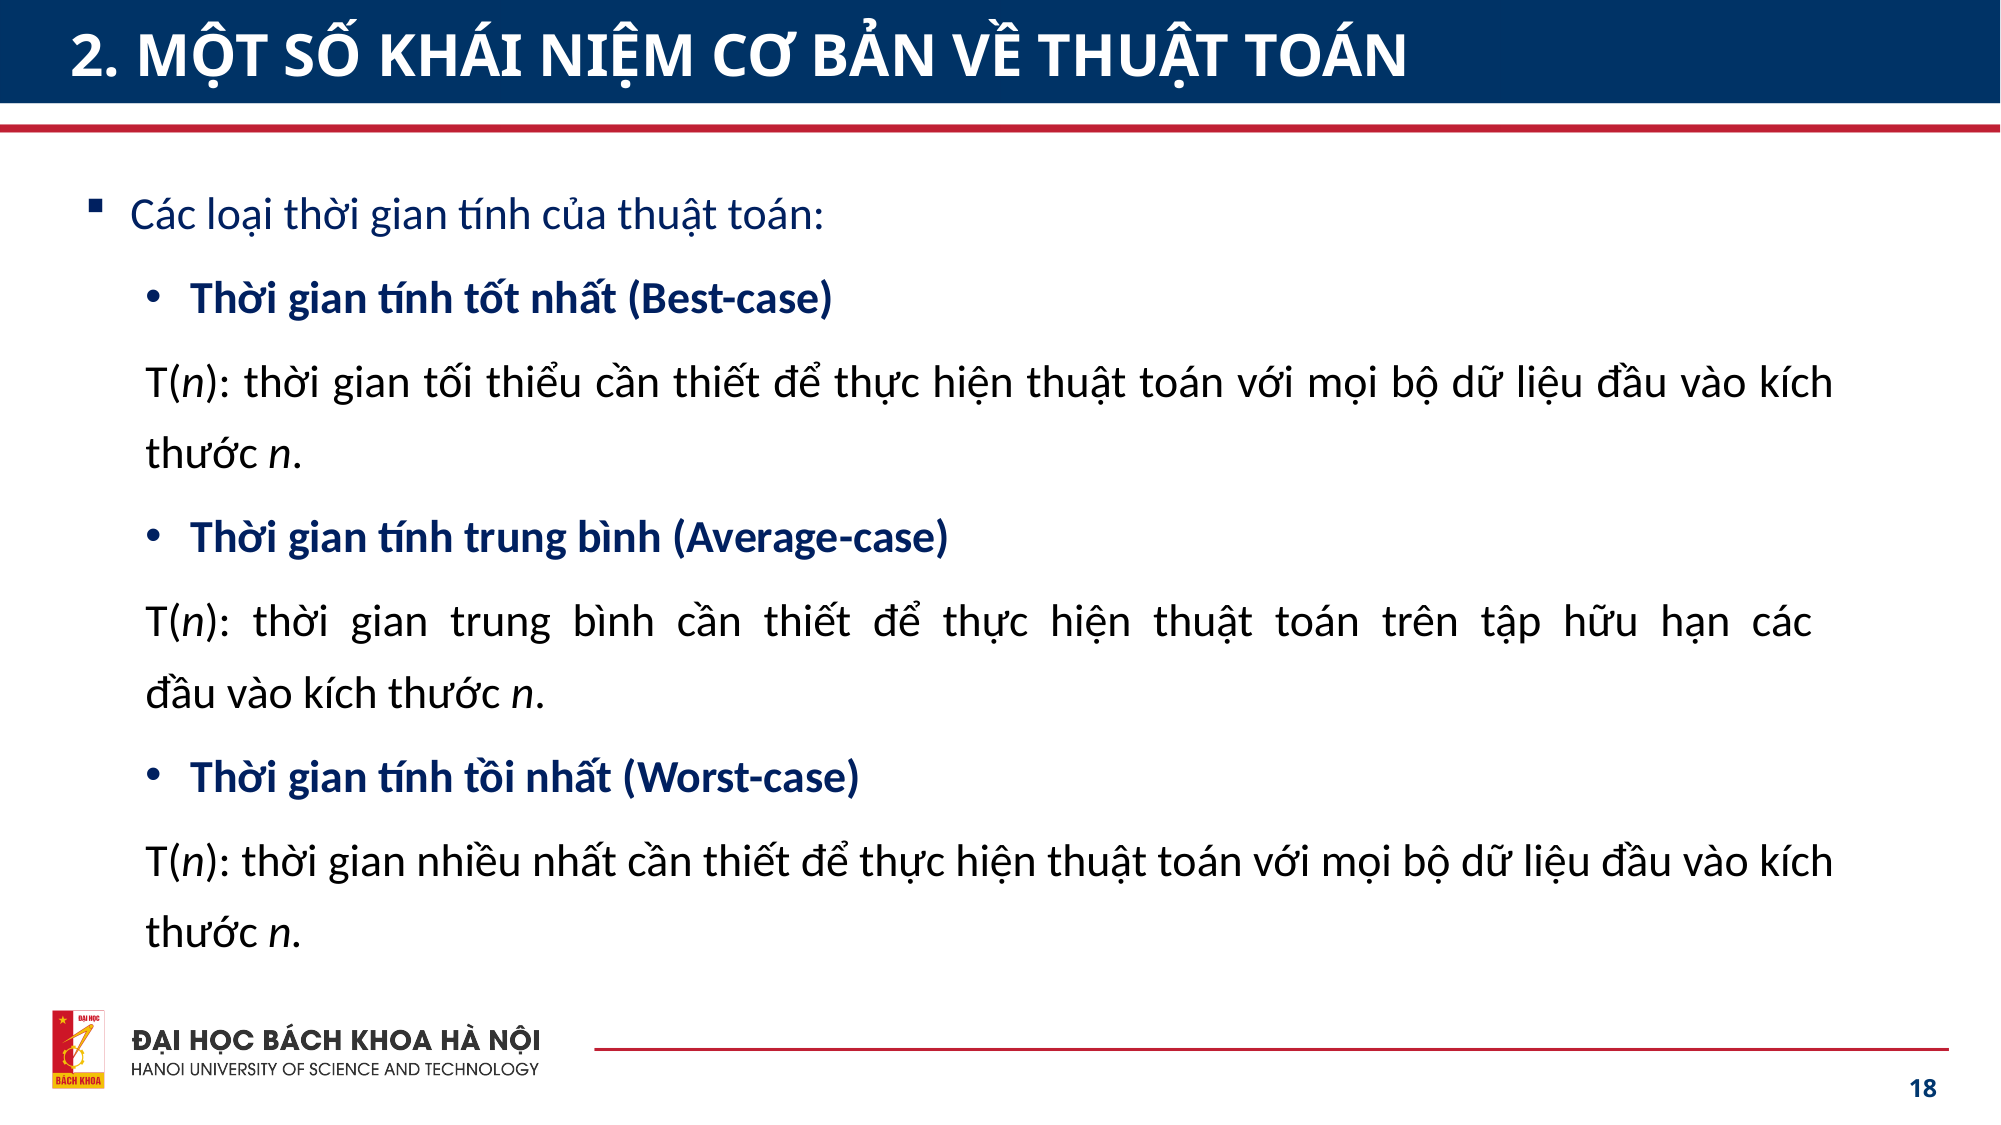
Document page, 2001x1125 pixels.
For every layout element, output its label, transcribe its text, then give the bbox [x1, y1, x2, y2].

slide_number 18 [1502, 1065, 1953, 1125]
picture [0, 0, 2001, 1125]
title 2. MỘT SỐ KHÁI NIỆM CƠ BẢN VỀ THUẬT TOÁN [55, 18, 1945, 90]
text_box Các loại thời gian tính của thuật toán: Thời gian tính tốt nhất (Best-case) T(n): thời gian tối thiểu cần thiết để thực hiện thuật toán với mọi bộ dữ liệu đầu vào kích thước n. Thời gian tính trung bình (Average-case) T(n): thời gian trung bình cần thiết để thực hiện thuật toán trên tập hữu hạn các đầu vào kích thước n. Thời gian tính tồi nhất (Worst-case) T(n): thời gian nhiều nhất cần thiết để thực hiện thuật toán với mọi bộ dữ liệu đầu vào kích thước n. [70, 159, 1851, 965]
